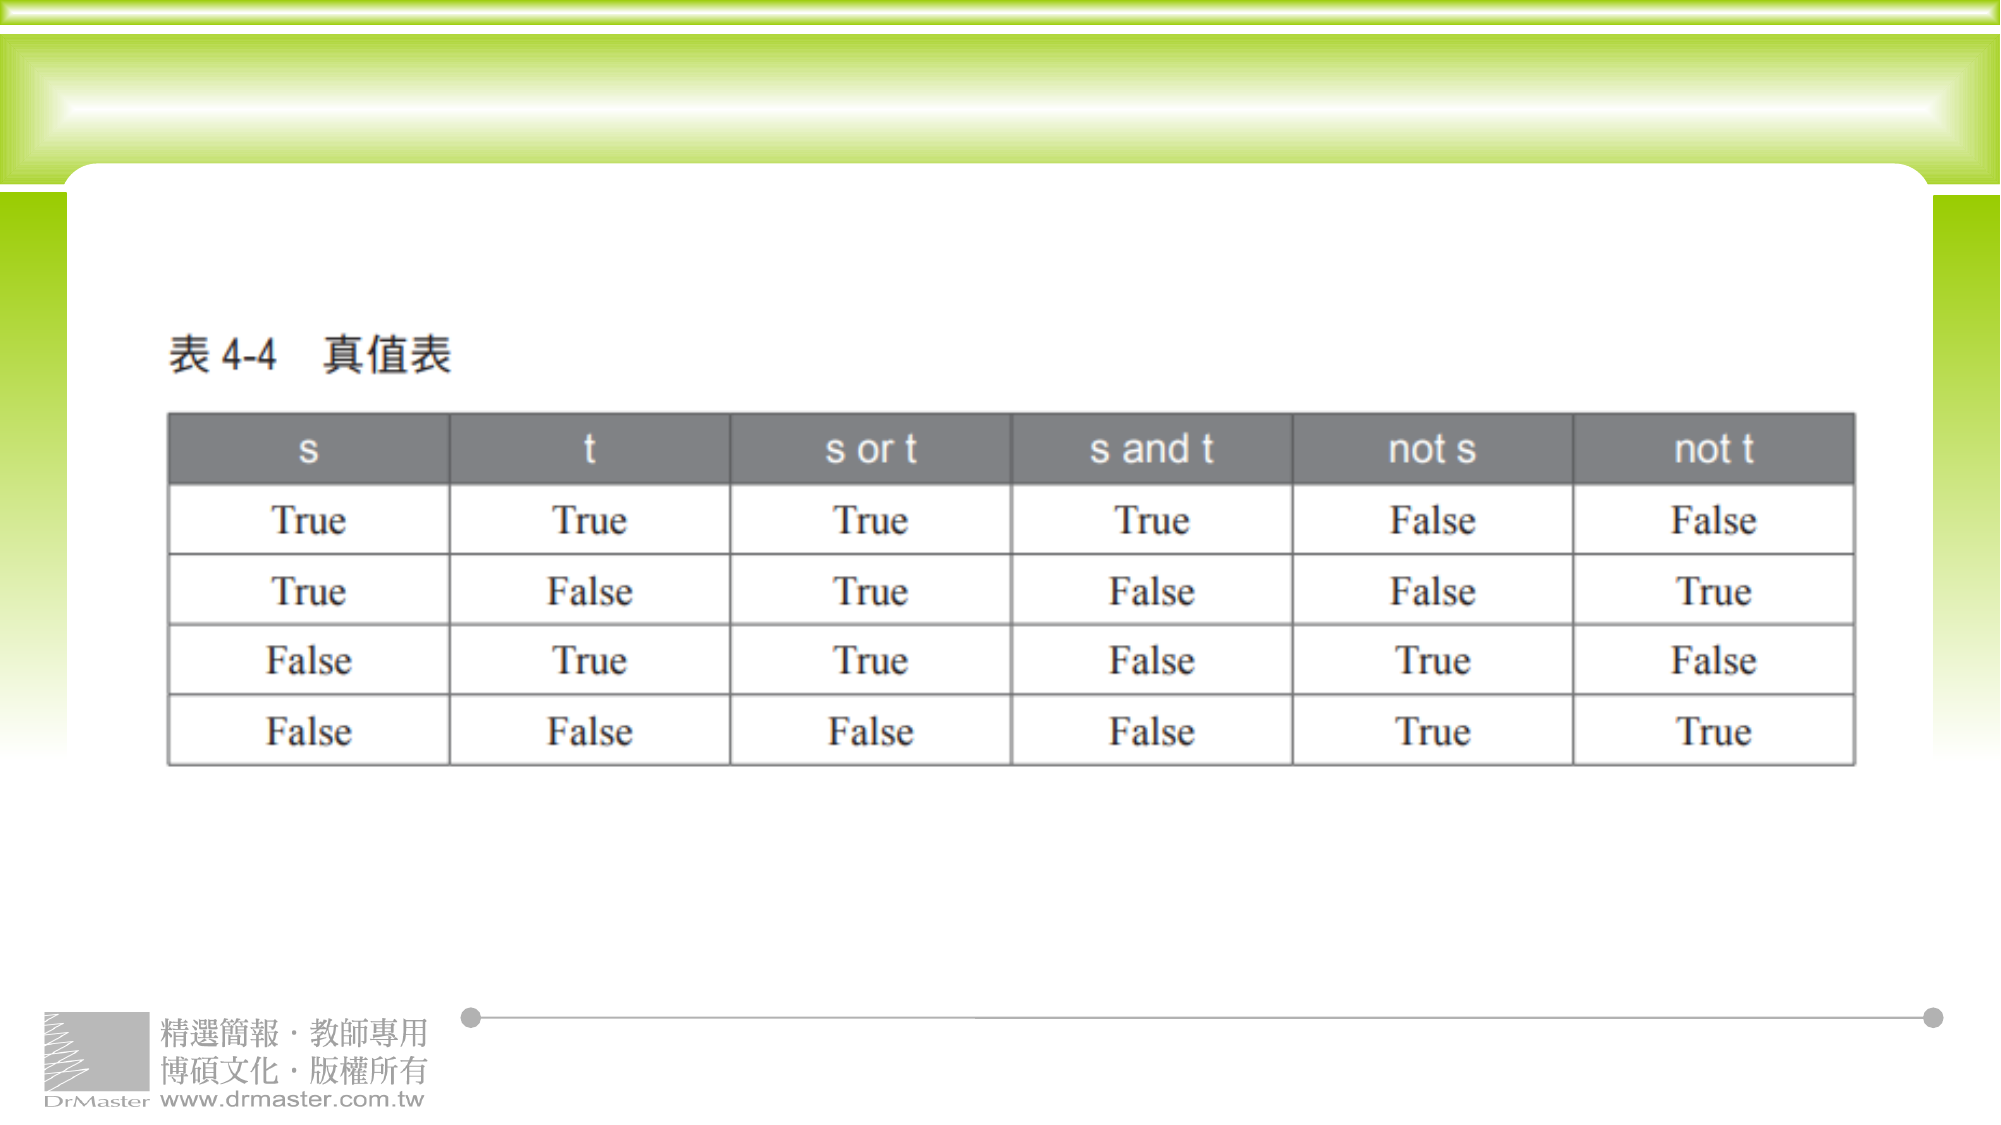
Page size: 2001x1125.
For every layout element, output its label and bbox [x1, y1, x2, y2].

list [100, 290, 1900, 800]
picture [44, 1012, 429, 1110]
